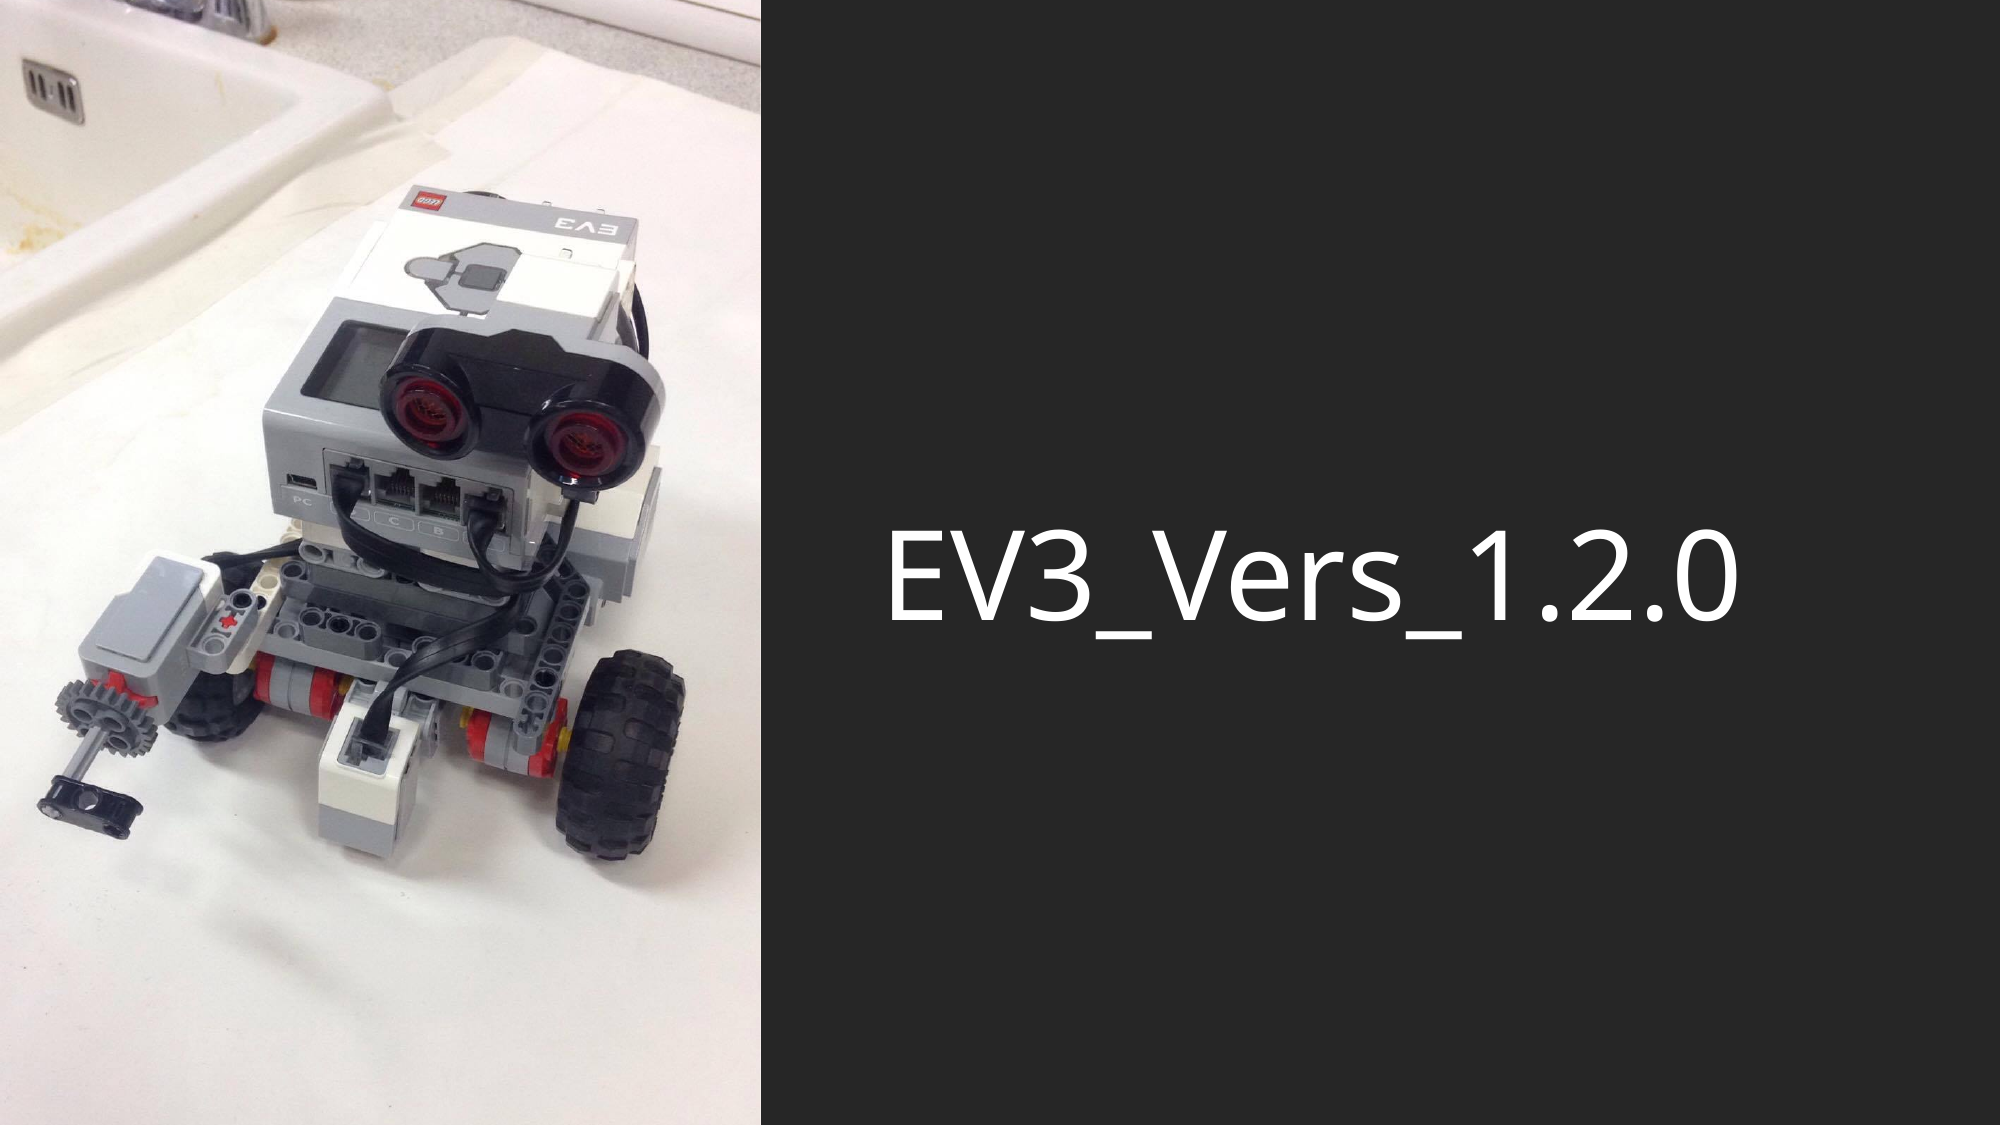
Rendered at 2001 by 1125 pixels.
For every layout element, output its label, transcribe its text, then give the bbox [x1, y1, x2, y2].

picture [0, 0, 761, 1125]
title EV3_Vers_1.2.0 [865, 104, 1895, 655]
text_box [761, 0, 2000, 1125]
